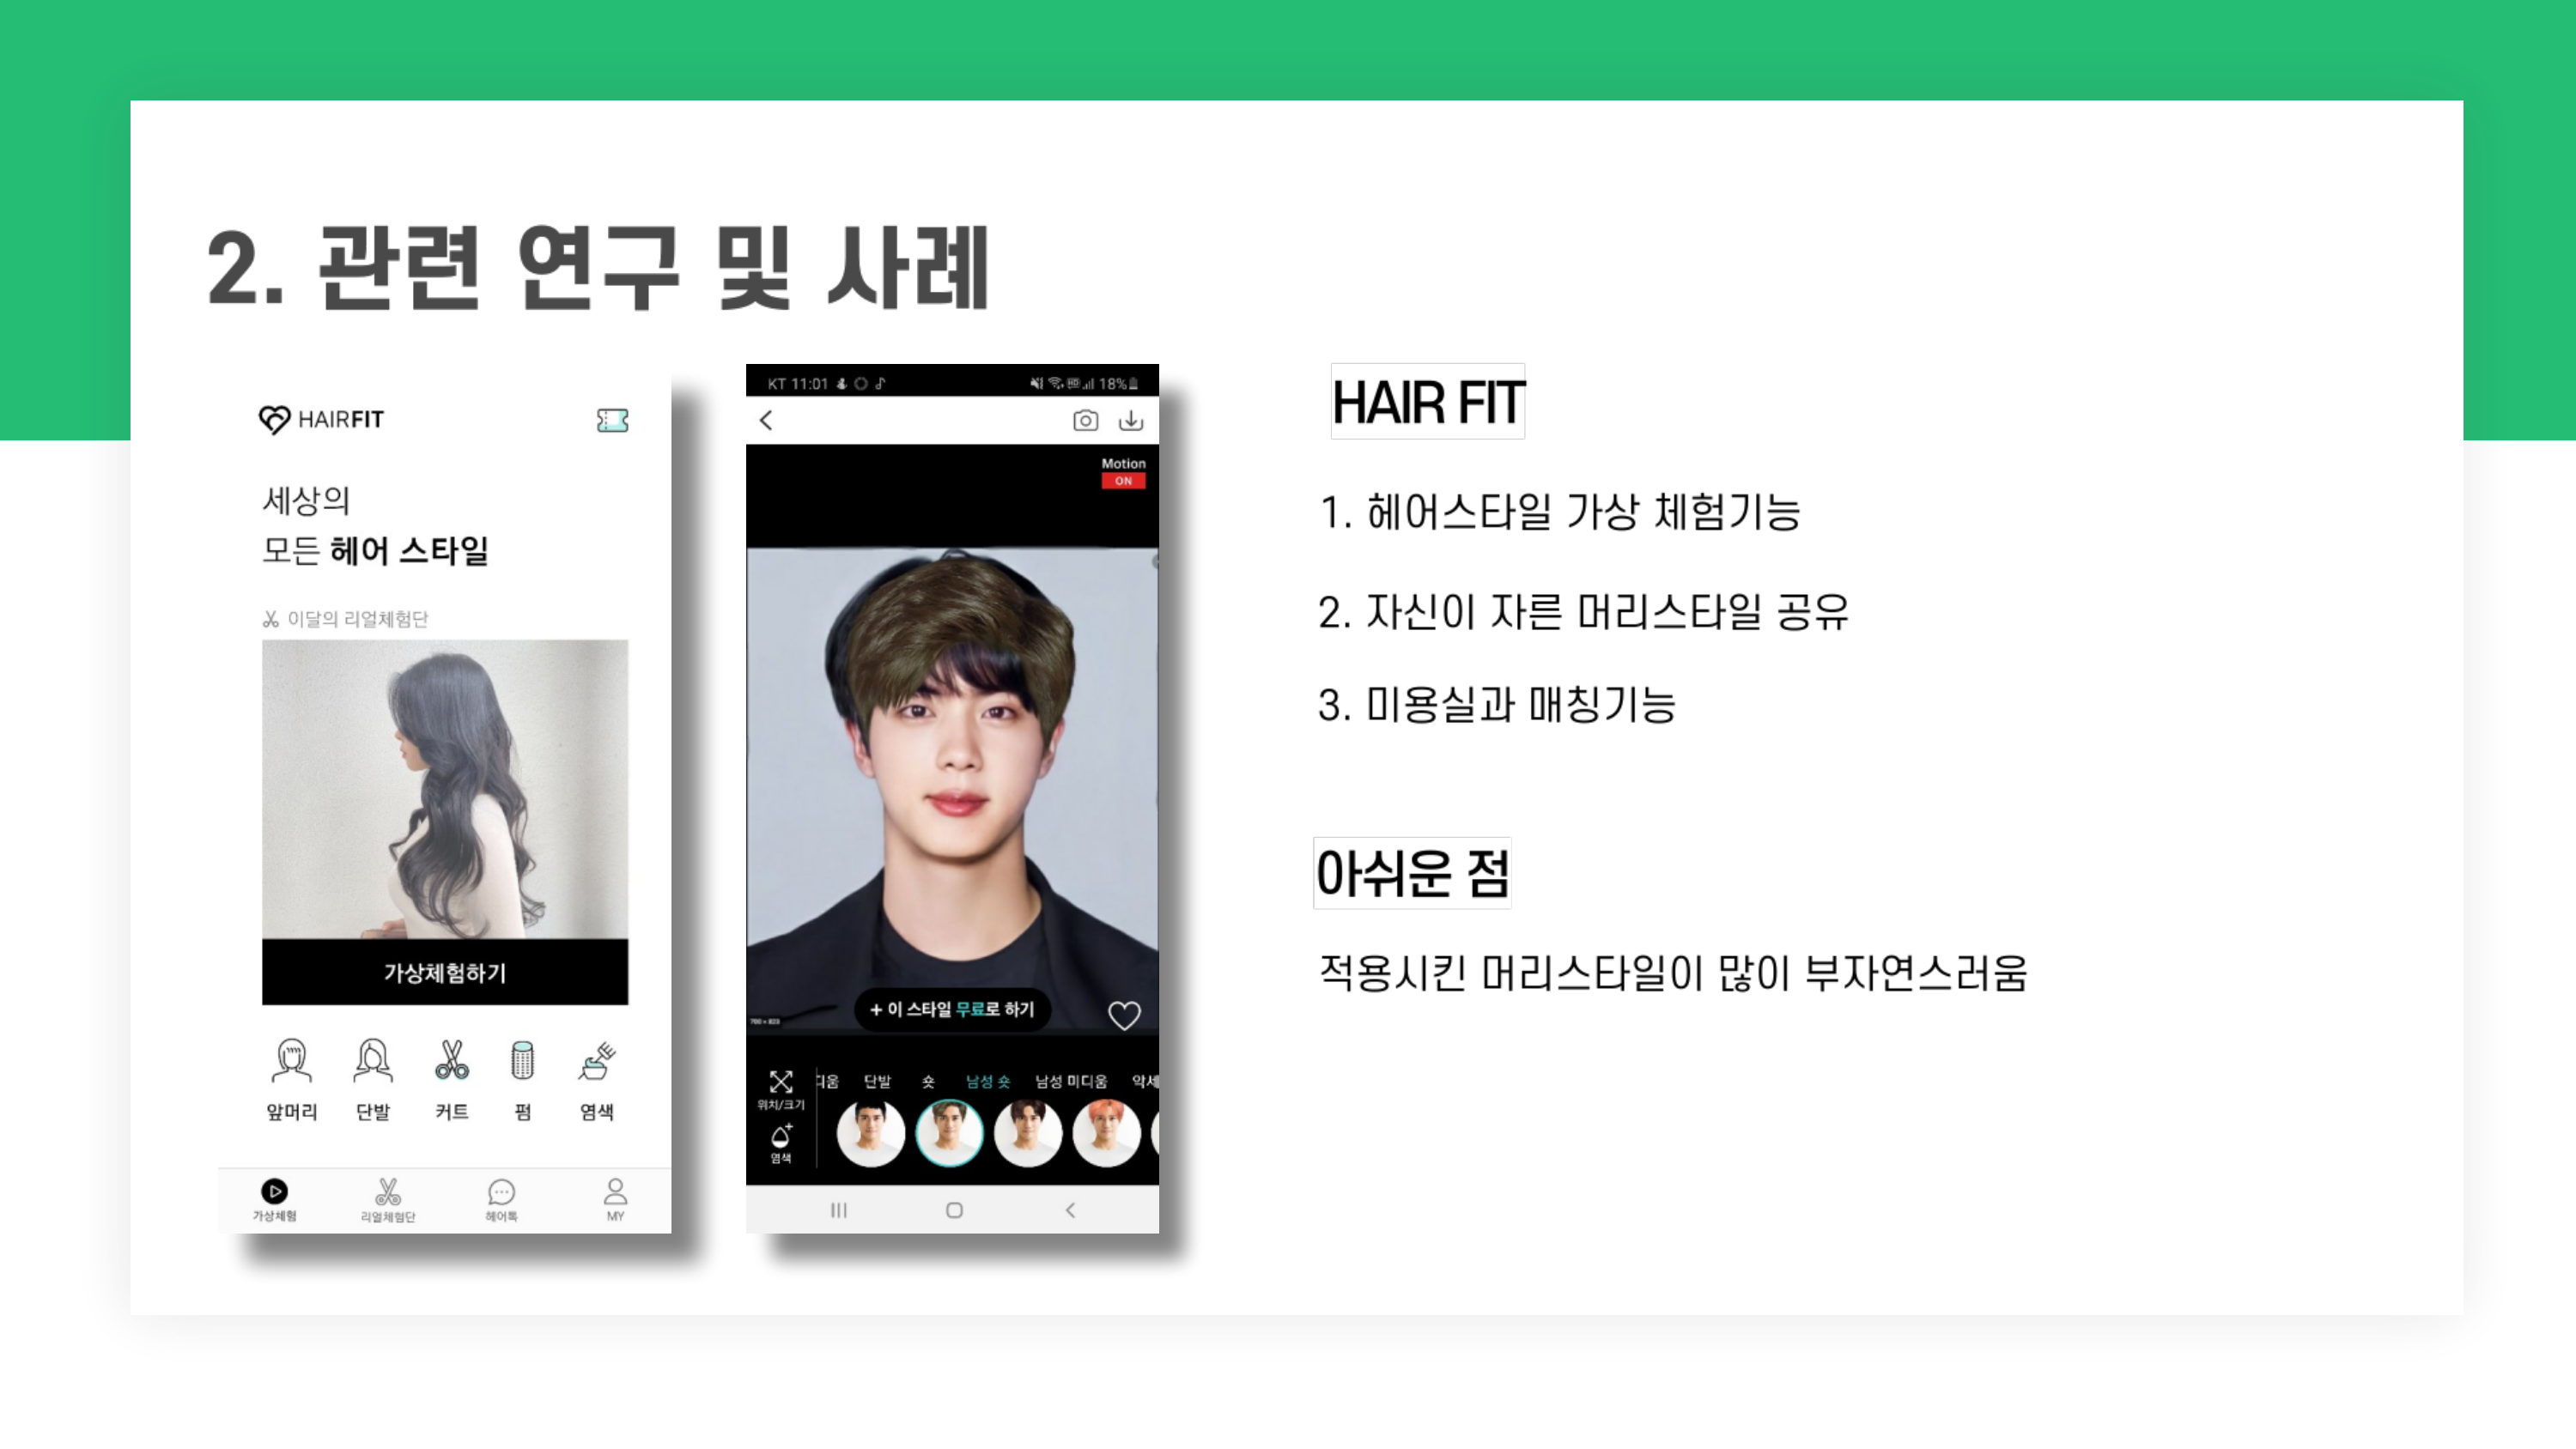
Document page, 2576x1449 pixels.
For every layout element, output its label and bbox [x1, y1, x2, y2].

text_box [217, 363, 672, 1234]
picture [1218, 355, 1551, 452]
picture [1312, 579, 1875, 650]
text_box [0, 0, 2576, 441]
text_box [746, 363, 1159, 1234]
picture [0, 441, 2576, 1449]
picture [1313, 940, 2053, 1010]
picture [191, 190, 1052, 352]
picture [1312, 671, 1701, 743]
picture [1313, 478, 1826, 549]
picture [1135, 829, 1541, 920]
text_box [130, 100, 2464, 1315]
